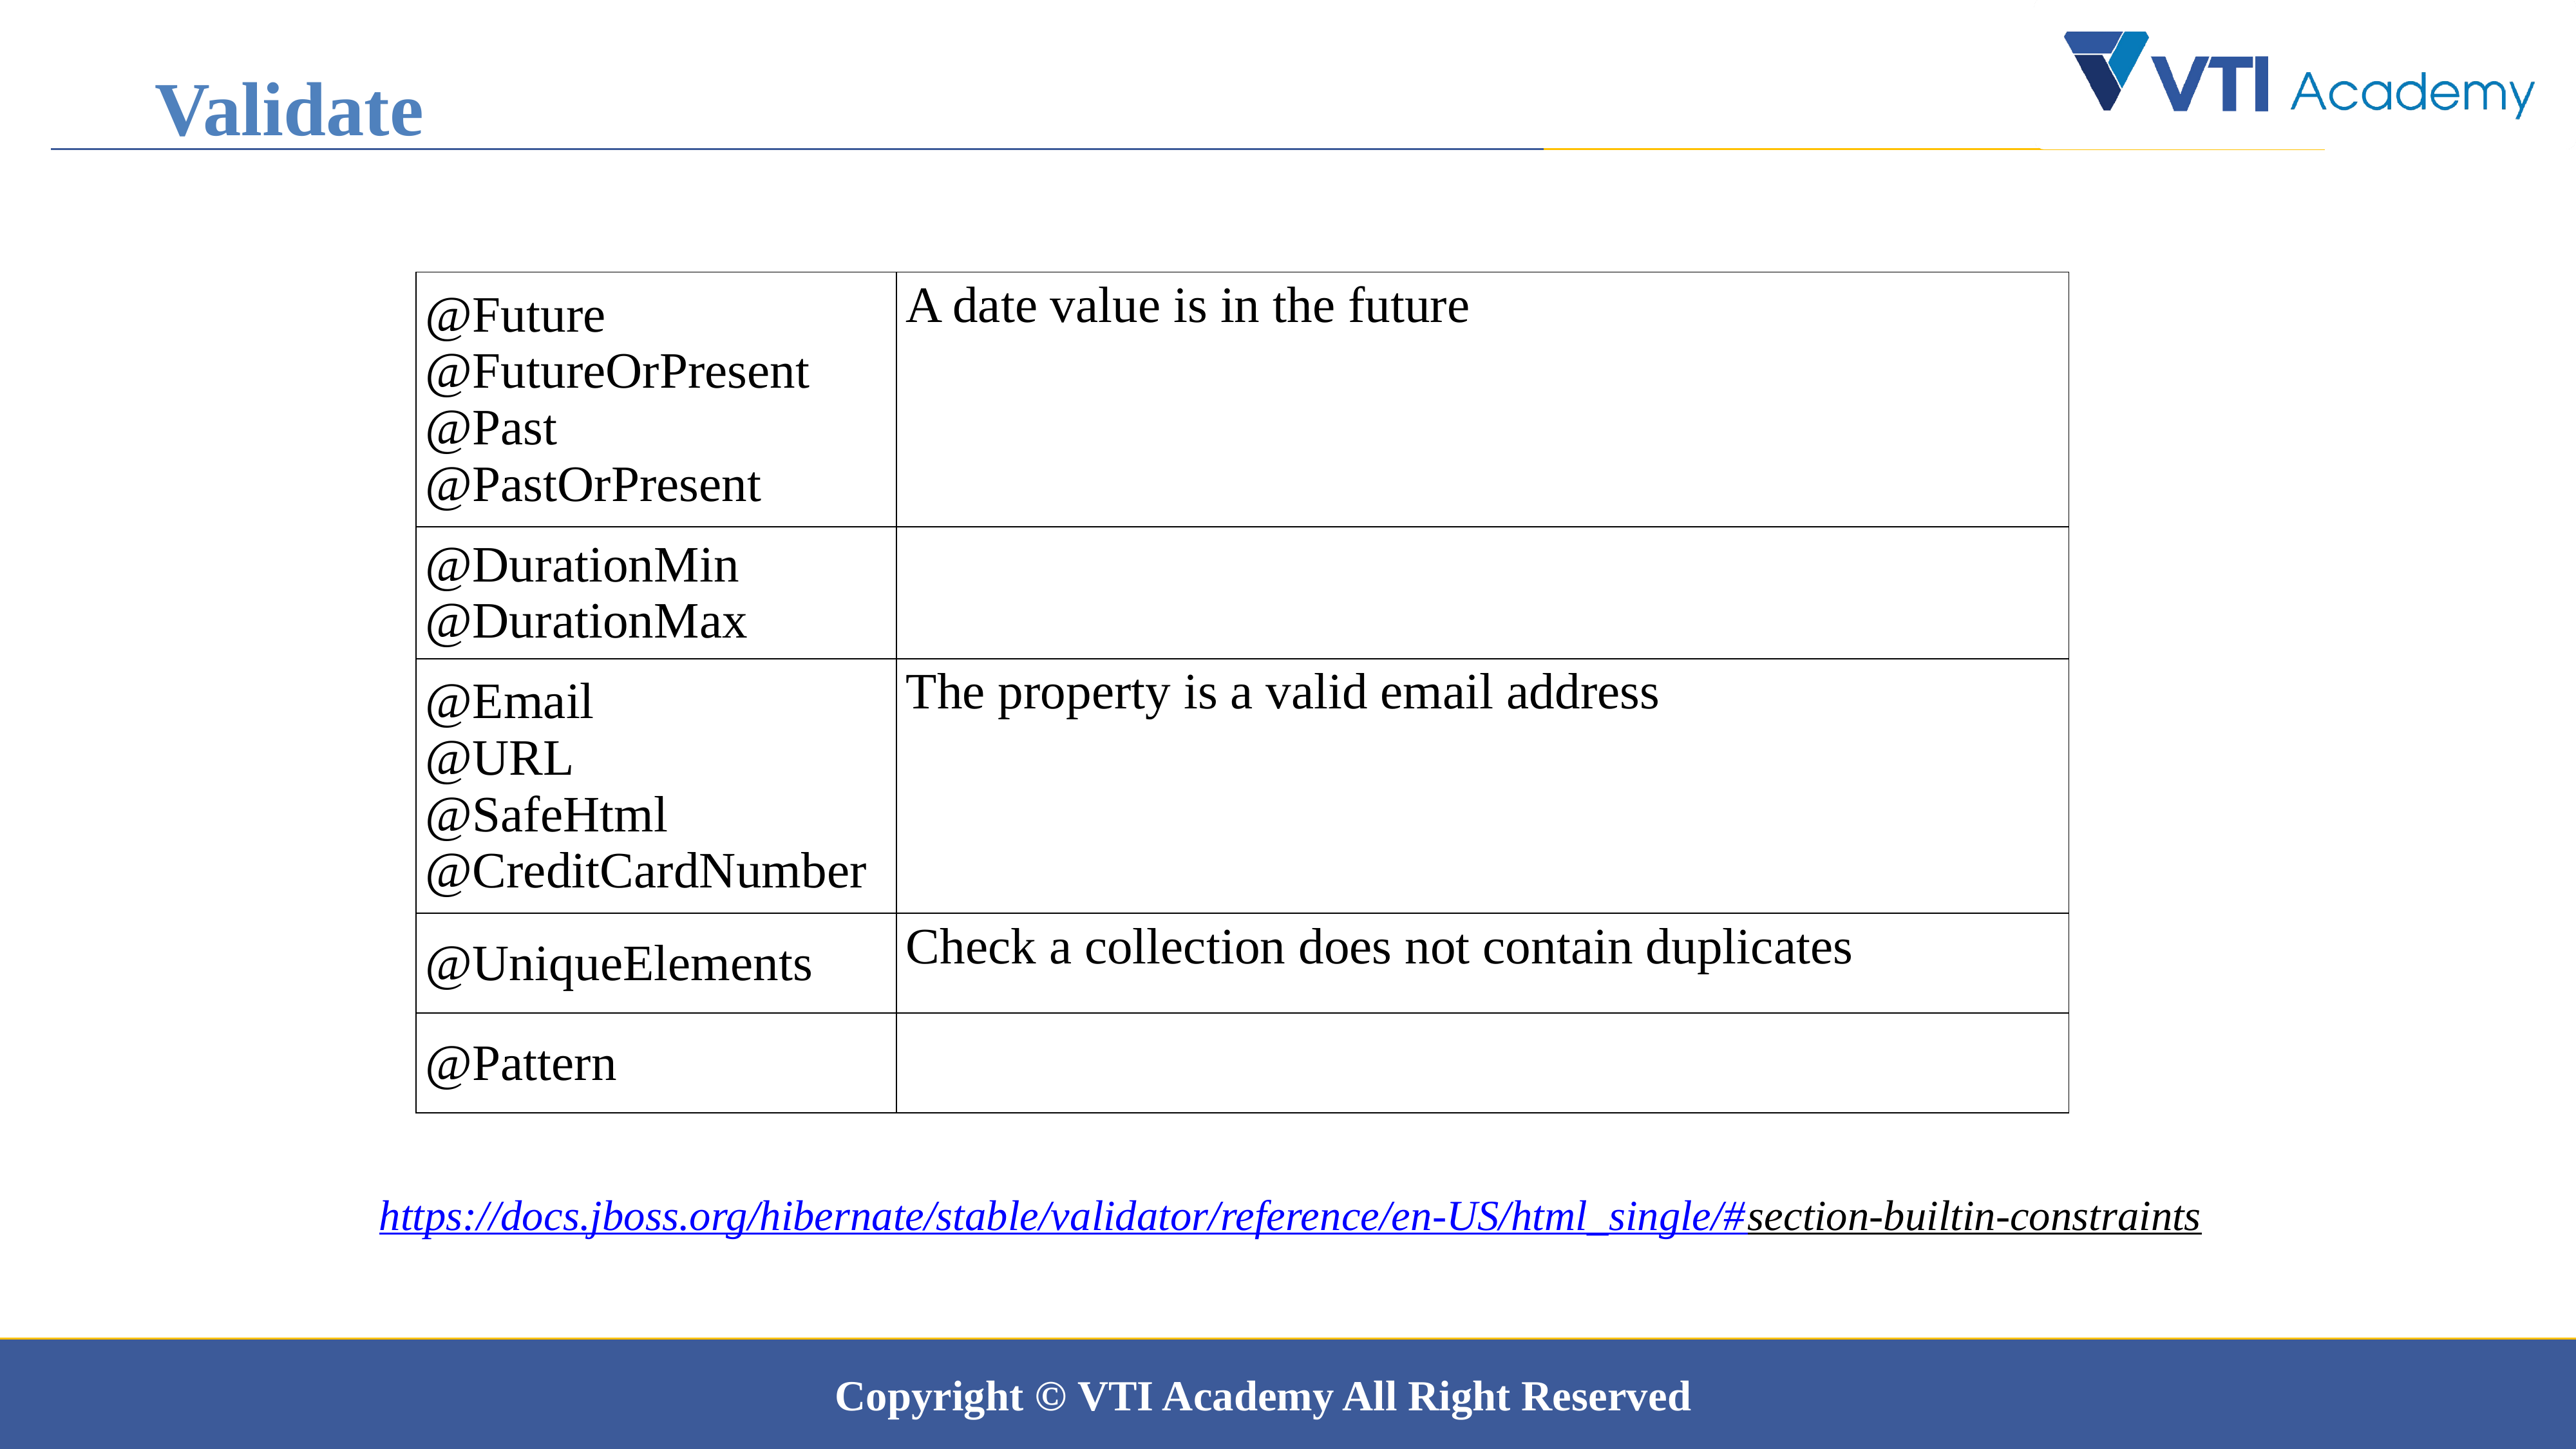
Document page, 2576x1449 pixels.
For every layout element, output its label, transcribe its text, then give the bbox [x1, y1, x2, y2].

table_cell @Email @URL @SafeHtml @CreditCardNumber [417, 659, 896, 913]
table_cell Check a collection does not contain duplicates [897, 914, 2069, 1012]
table_header A date value is in the future [897, 272, 2069, 526]
text_box Validate [145, 54, 1510, 156]
text_box https://docs.jboss.org/hibernate/stable/validator/reference/en-US/html_single/#section-builtin-constraints [201, 1182, 2391, 1244]
table_cell @DurationMin @DurationMax [417, 527, 896, 658]
table_header @Future @FutureOrPresent @Past @PastOrPresent [417, 272, 896, 526]
table_cell [897, 527, 2069, 658]
table_cell [897, 1014, 2069, 1112]
picture [2034, 0, 2576, 149]
table_cell @UniqueElements [417, 914, 896, 1012]
table_cell The property is a valid email address [897, 659, 2069, 913]
table_cell @Pattern [417, 1014, 896, 1112]
